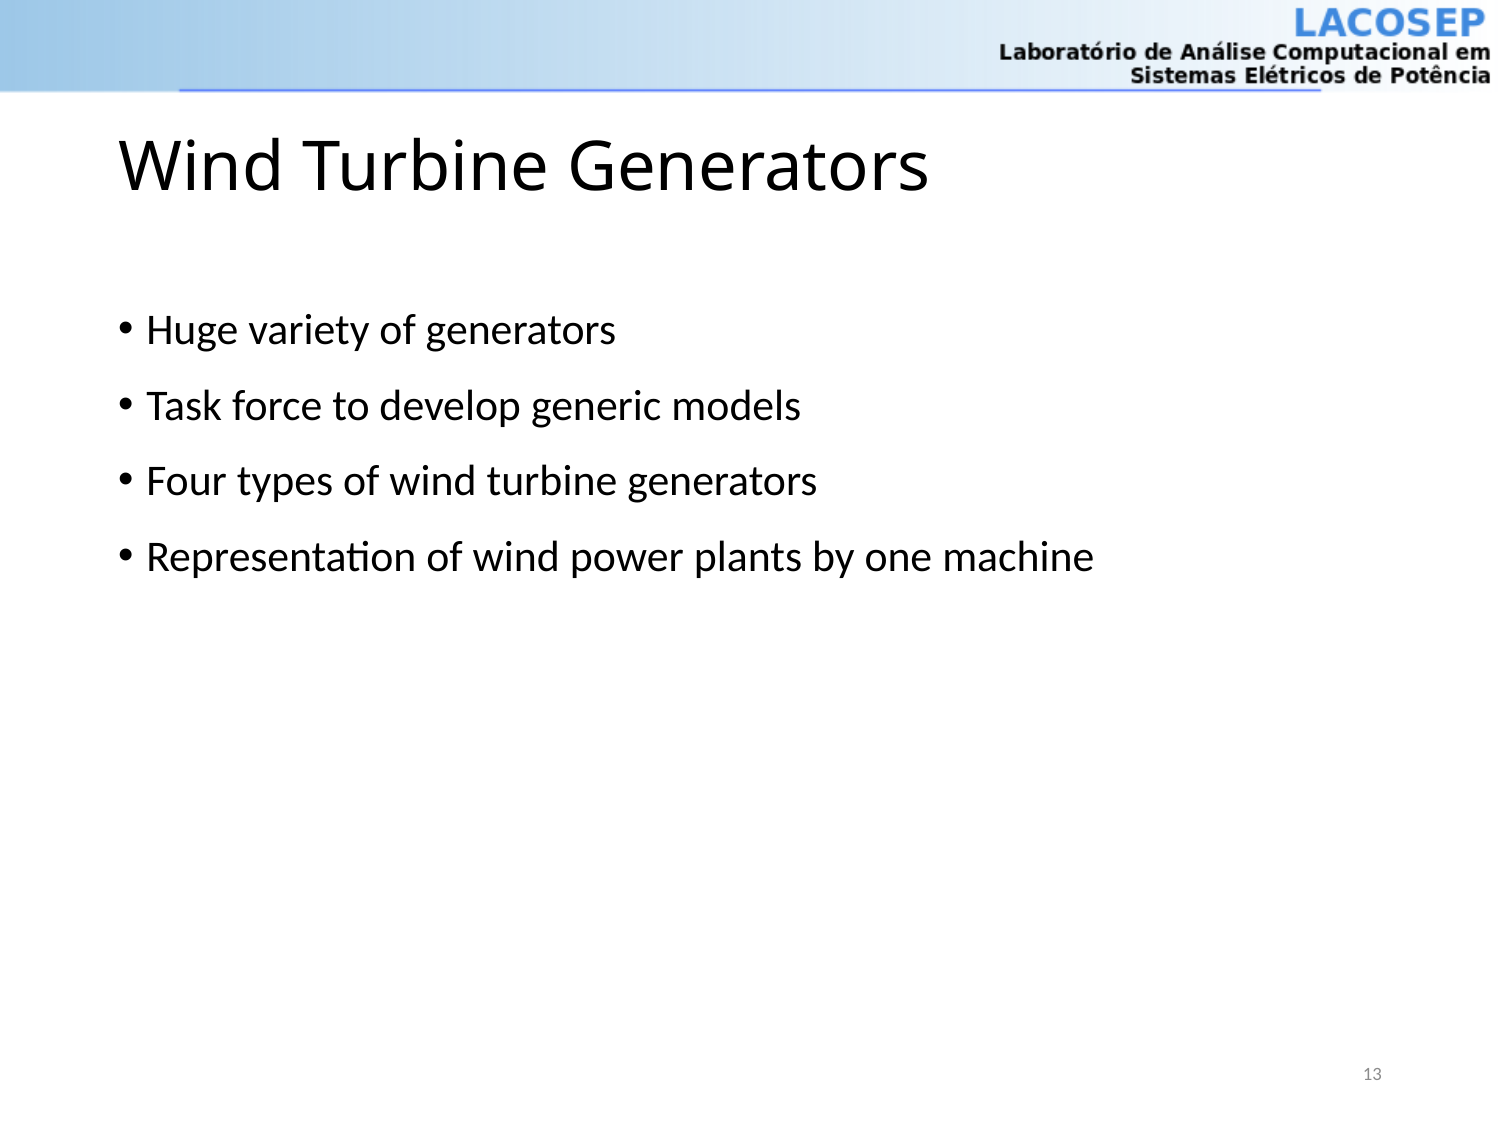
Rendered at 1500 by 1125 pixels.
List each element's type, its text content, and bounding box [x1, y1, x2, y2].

picture [0, 0, 1500, 1125]
list Huge variety of generators Task force to develop generic models Four types of wind turbine generators Representation of wind power plants by one machine [103, 299, 1397, 1014]
slide_number 13 [1059, 1042, 1397, 1103]
title Wind Turbine Generators [103, 59, 1397, 278]
